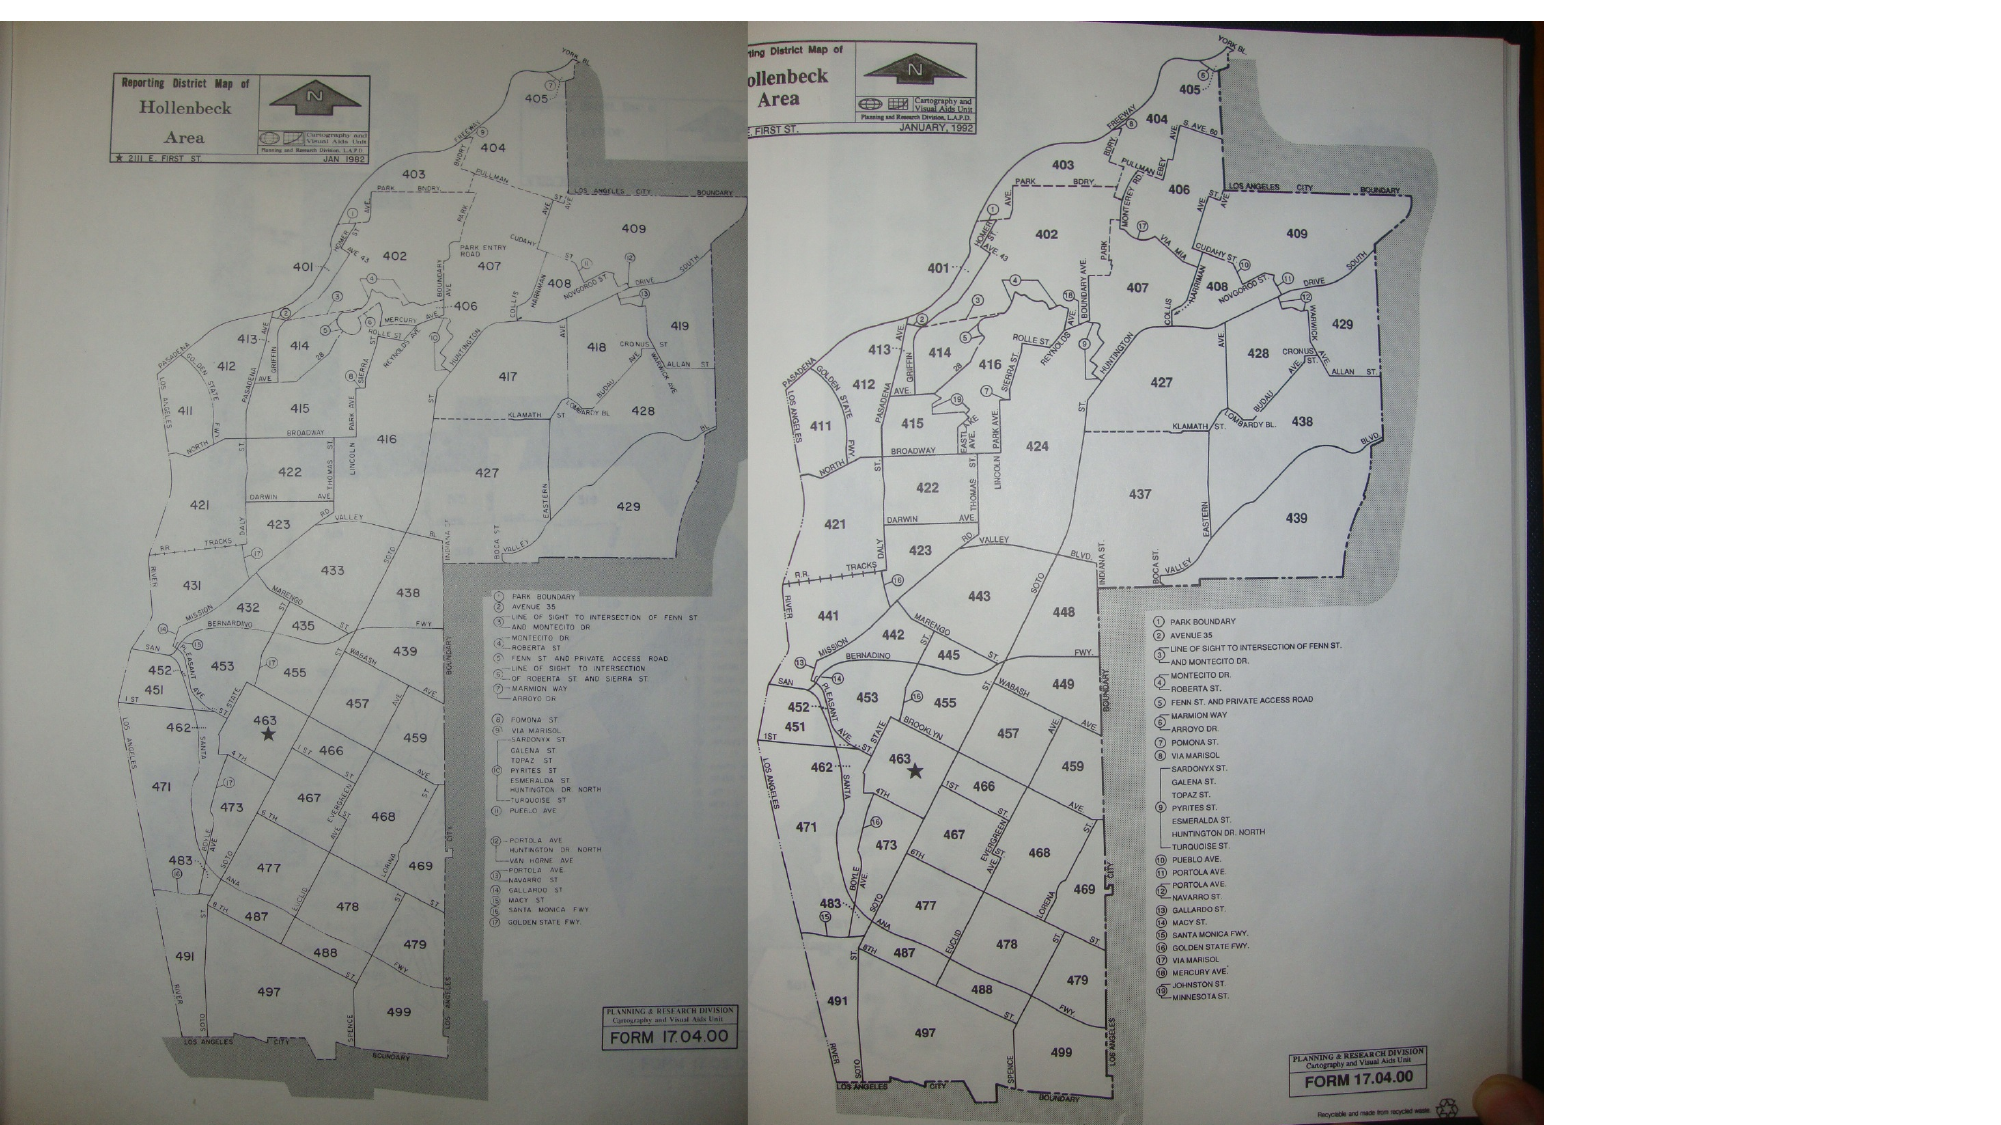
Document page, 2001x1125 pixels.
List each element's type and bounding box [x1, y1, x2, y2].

picture [0, 21, 1544, 1125]
